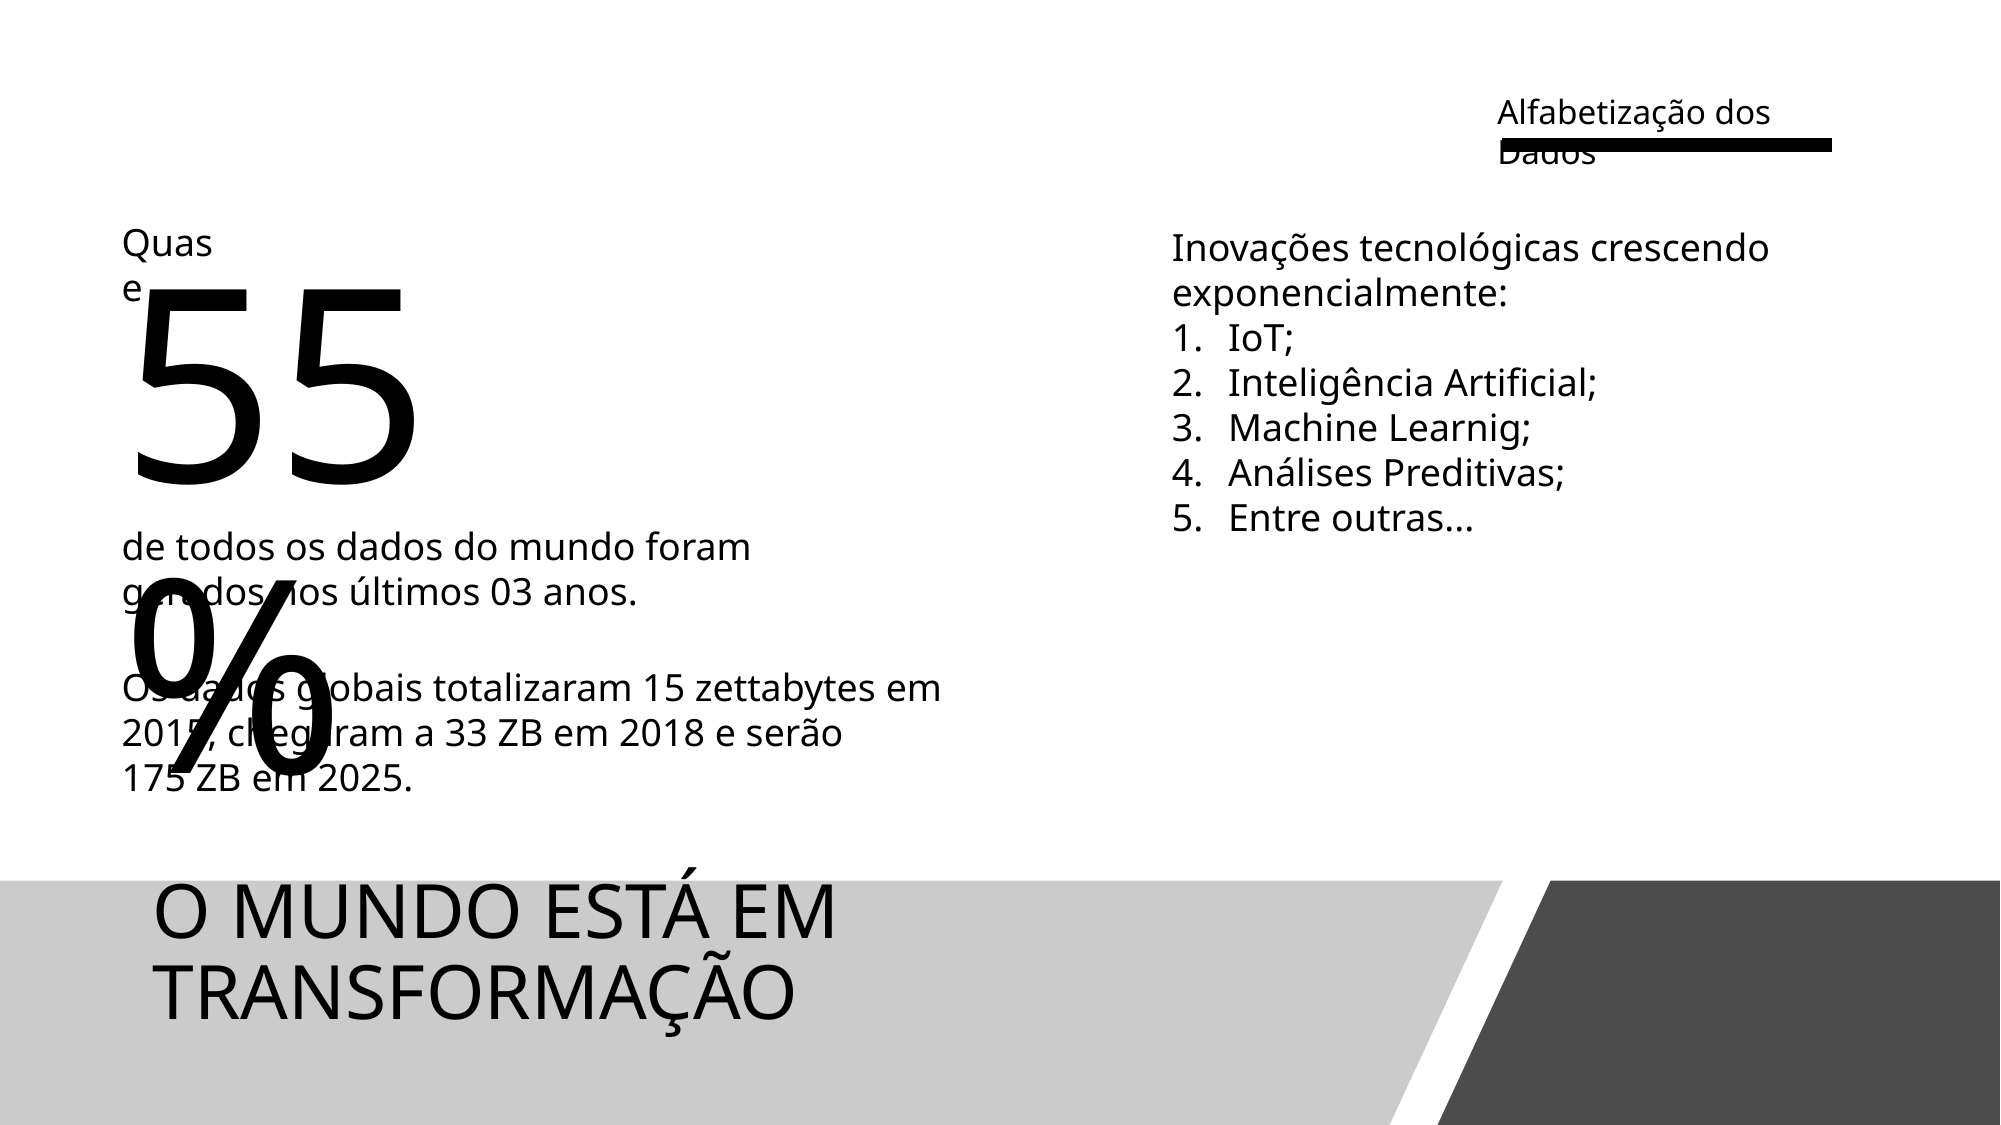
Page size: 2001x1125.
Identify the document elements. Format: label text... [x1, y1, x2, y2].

list 55% [106, 622, 636, 627]
title O MUNDO ESTÁ EM TRANSFORMAÇÃO [137, 907, 1404, 1087]
text_box de todos os dados do mundo foram gerados nos últimos 03 anos. [106, 515, 814, 622]
text_box [1437, 880, 2000, 1125]
text_box Alfabetização dos Dados [1482, 83, 1831, 140]
text_box Quase [106, 211, 238, 273]
text_box [1502, 140, 1831, 152]
text_box Os dados globais totalizaram 15 zettabytes em 2015, chegaram a 33 ZB em 2018 e serão 175 ZB em 2025. [106, 656, 1028, 808]
text_box [0, 880, 1503, 1125]
list 55% [106, 242, 636, 515]
text_box Inovações tecnológicas crescendo exponencialmente: IoT; Inteligência Artificial; Machine Learnig; Análises Preditivas; Entre outras... [1156, 216, 1865, 550]
